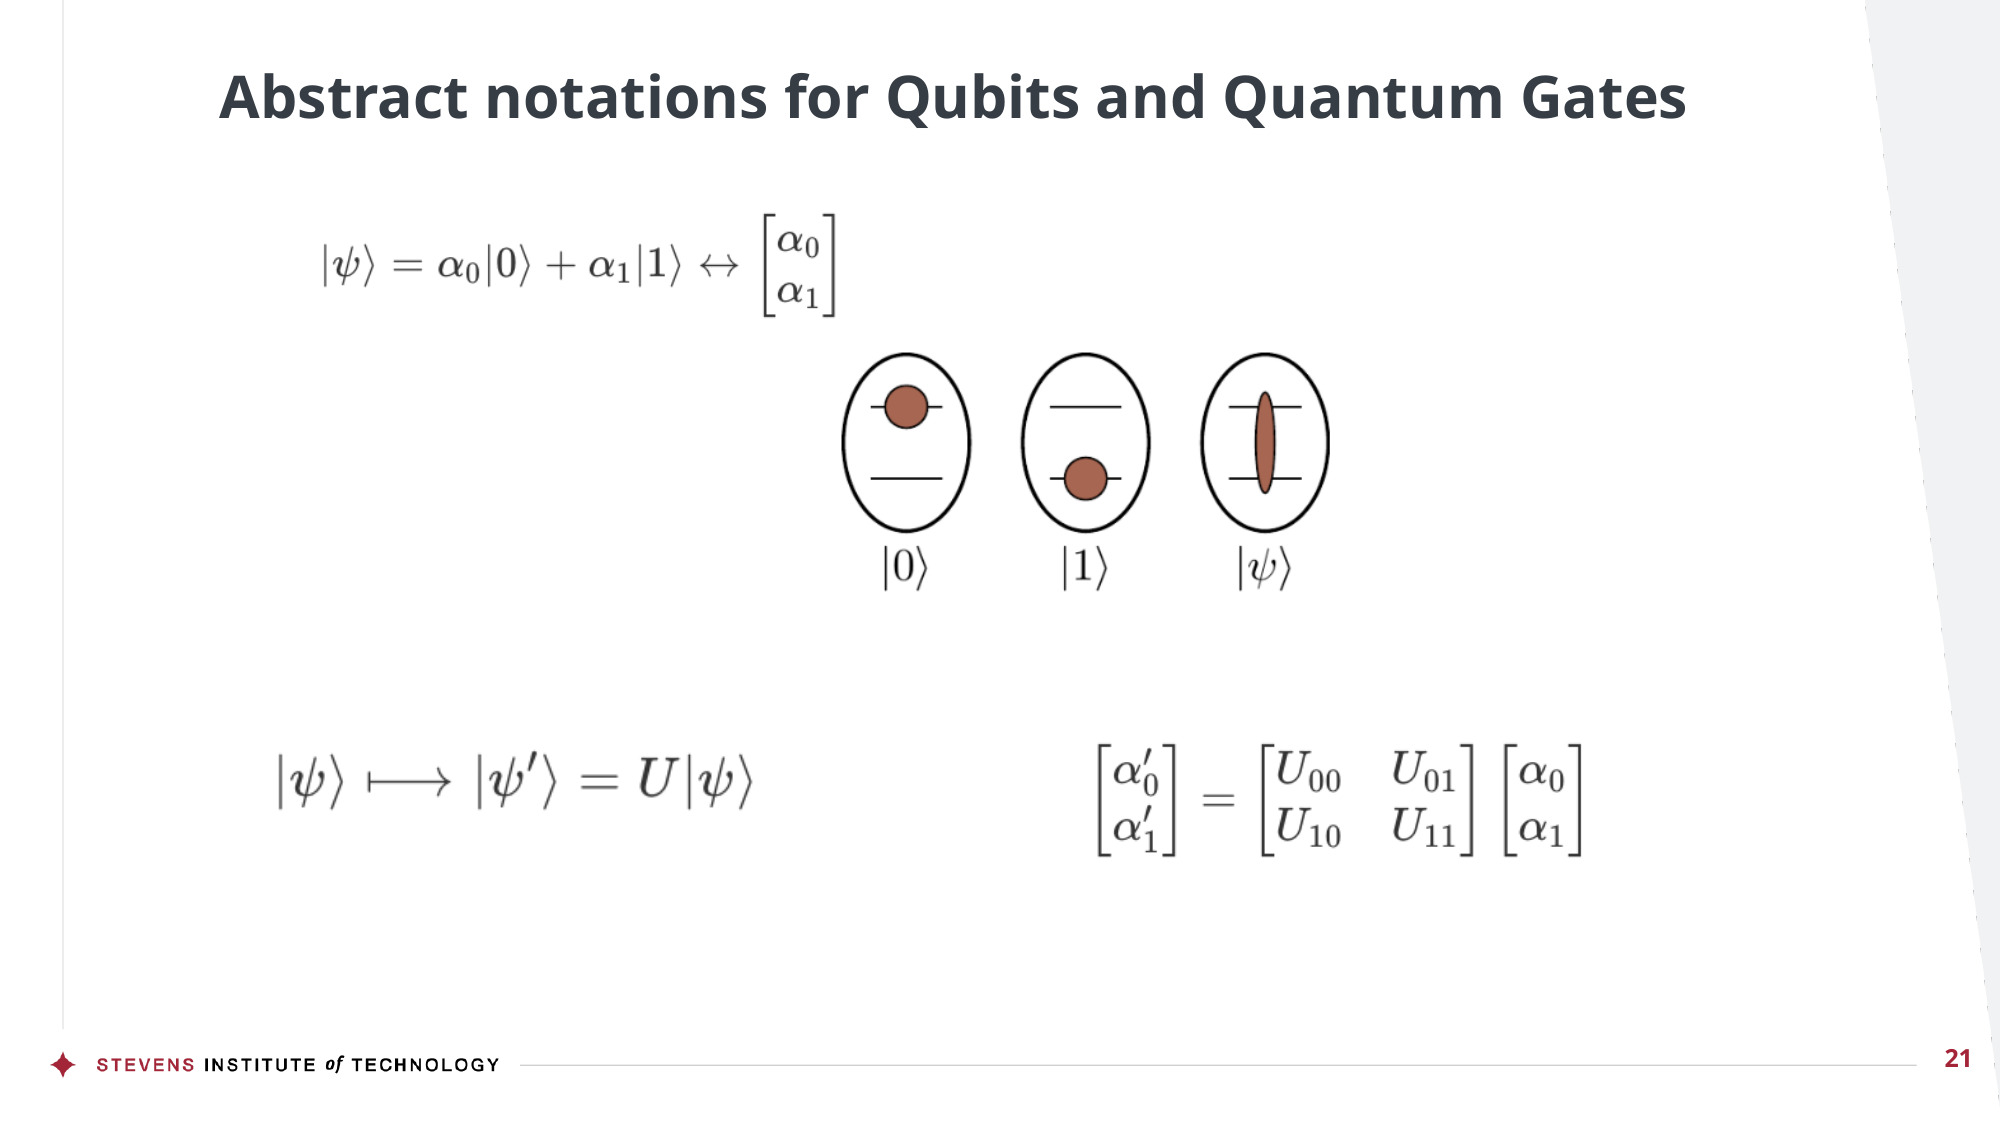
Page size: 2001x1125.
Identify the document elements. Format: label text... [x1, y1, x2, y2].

picture [1059, 700, 1606, 883]
title Abstract notations for Qubits and Quantum Gates [106, 59, 1804, 181]
picture [214, 717, 808, 839]
slide_number 21 [1538, 1029, 1988, 1090]
picture [286, 181, 1349, 616]
